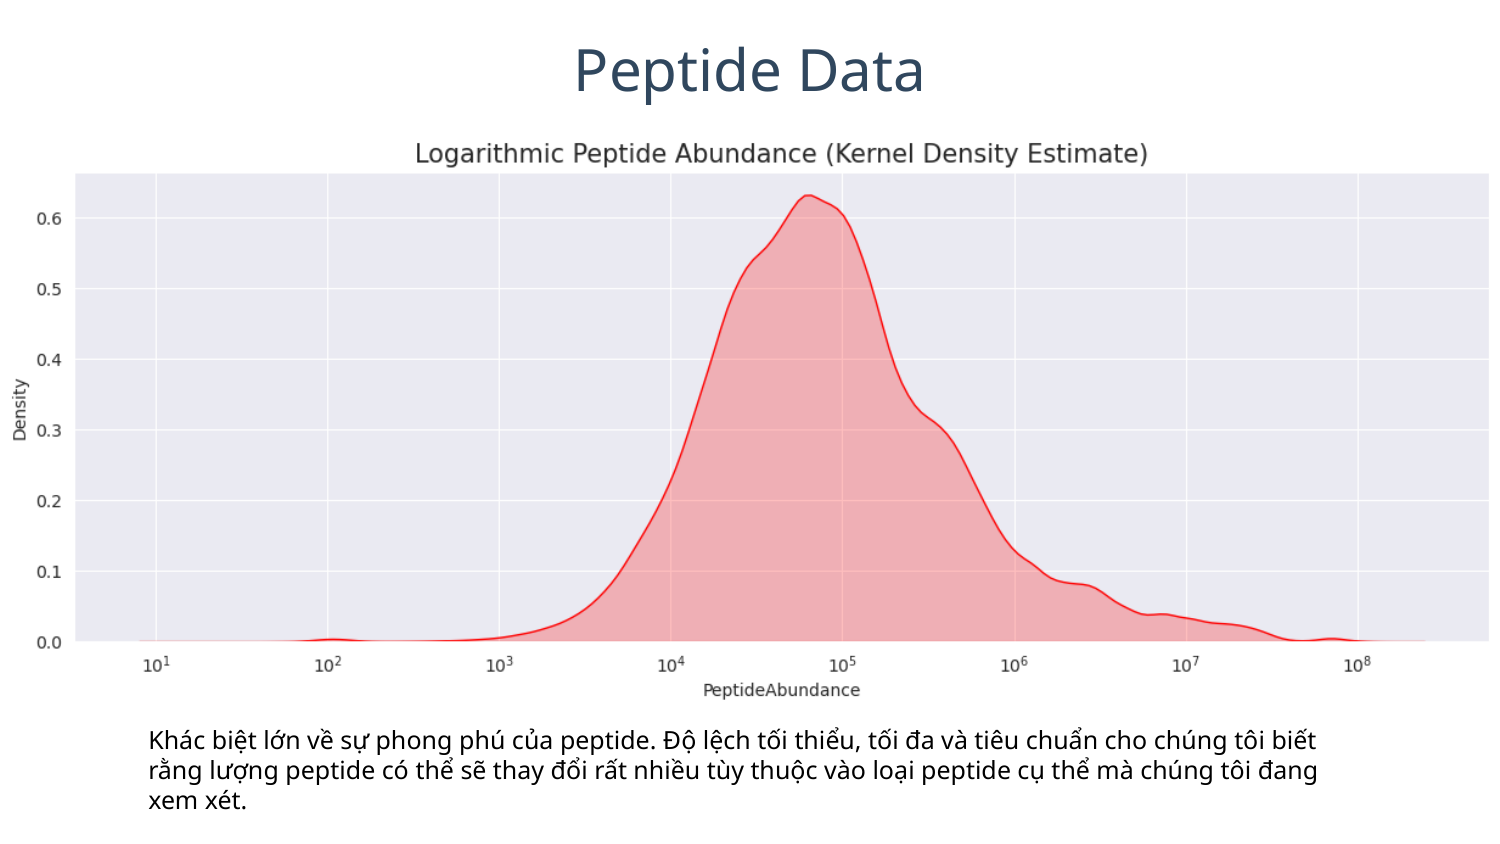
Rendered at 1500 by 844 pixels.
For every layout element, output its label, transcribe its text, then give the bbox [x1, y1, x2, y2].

text_box Peptide Data [116, 28, 1384, 108]
text_box Khác biệt lớn về sự phong phú của peptide. Độ lệch tối thiểu, tối đa và tiêu chuẩn cho chúng tôi biết rằng lượng peptide có thể sẽ thay đổi rất nhiều tùy thuộc vào loại peptide cụ thể mà chúng tôi đang xem xét. [133, 721, 1391, 822]
picture [0, 131, 1500, 713]
